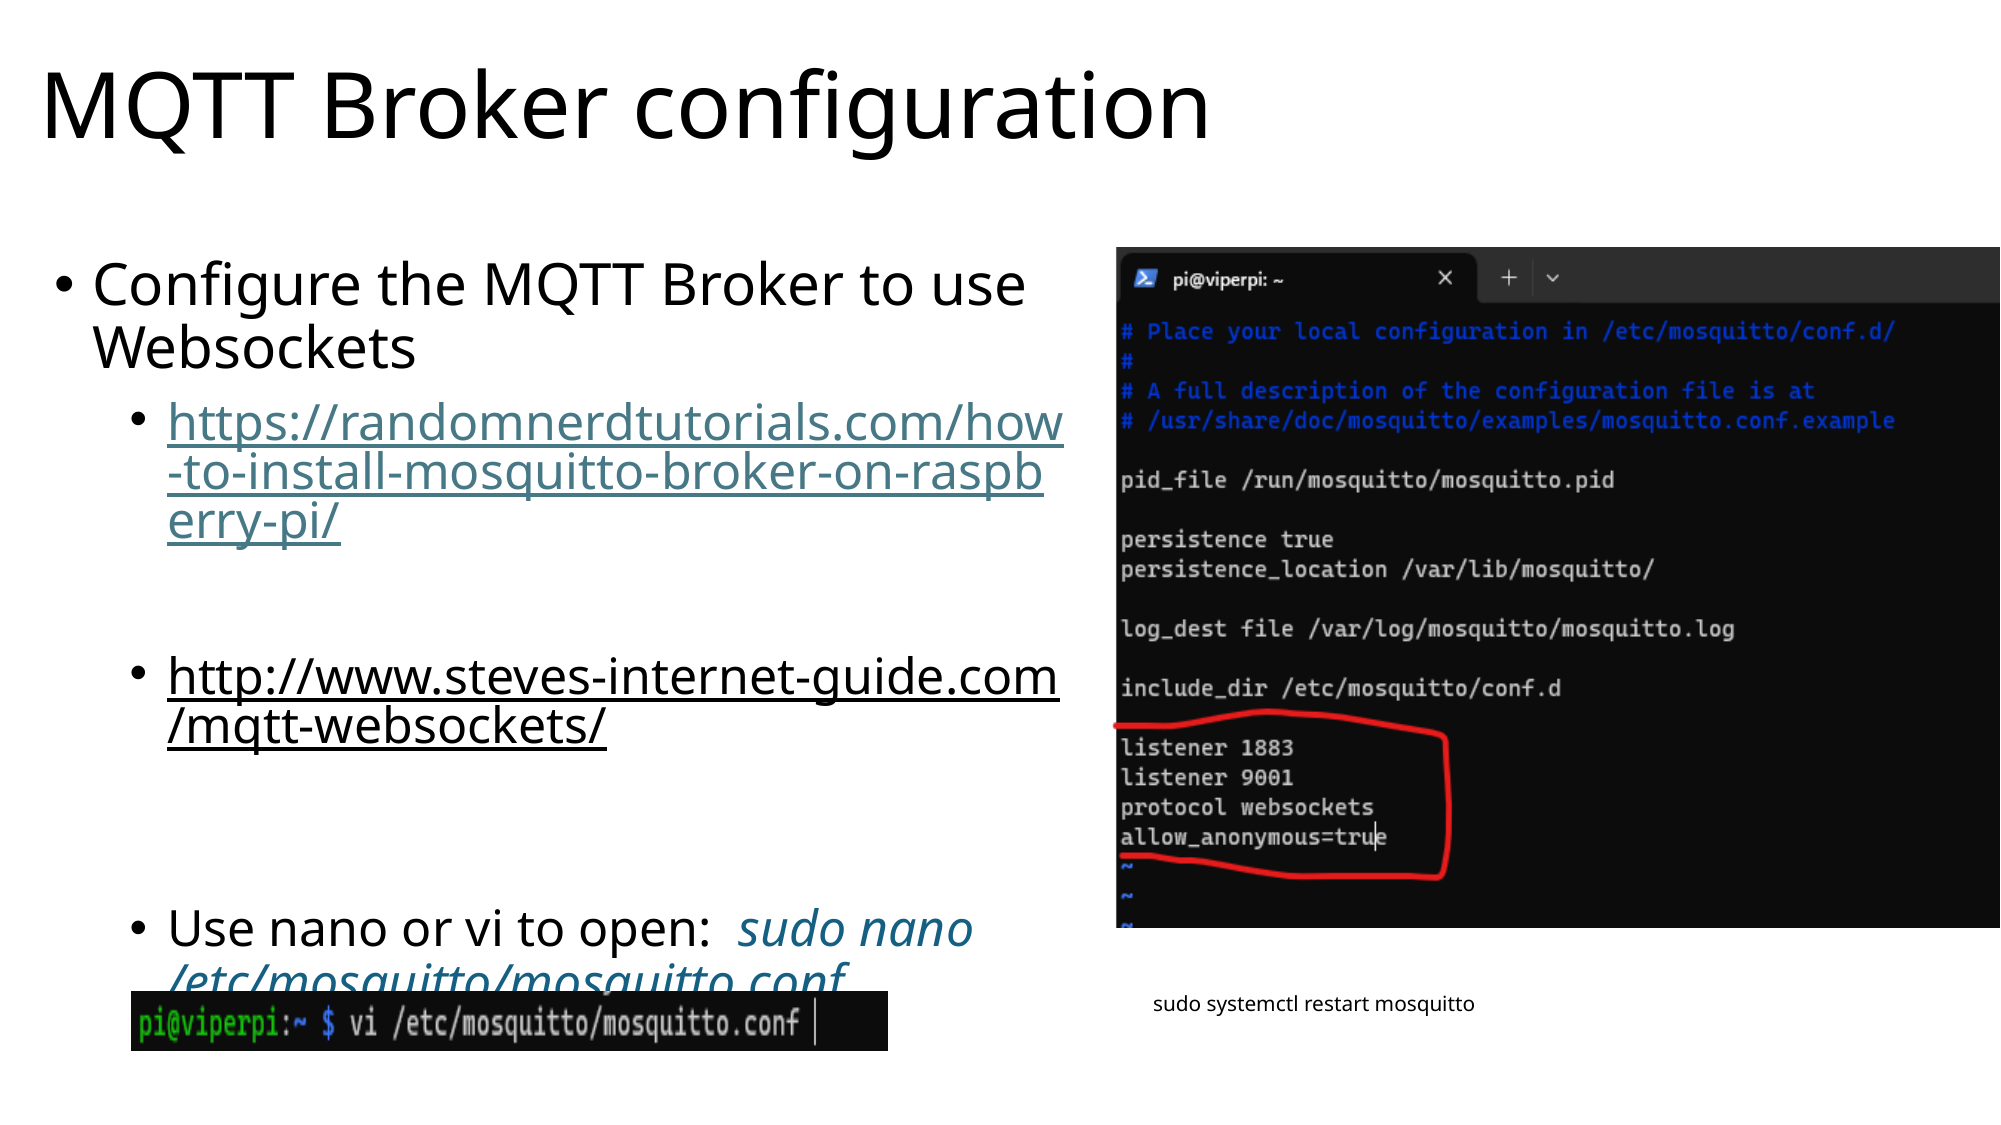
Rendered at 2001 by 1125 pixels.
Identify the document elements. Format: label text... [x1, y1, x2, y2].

title MQTT Broker configuration [24, 0, 1750, 218]
picture [130, 990, 888, 1052]
picture [1111, 247, 2000, 928]
list Configure the MQTT Broker to use Websockets https://randomnerdtutorials.com/how-to-install-mosquitto-broker-on-raspberry-pi/ http://www.steves-internet-guide.com/mqtt-websockets/ Use nano or vi to open: sudo nano /etc/mosquitto/mosquitto.conf [39, 247, 1080, 962]
text_box sudo systemctl restart mosquitto [1138, 982, 1802, 1023]
